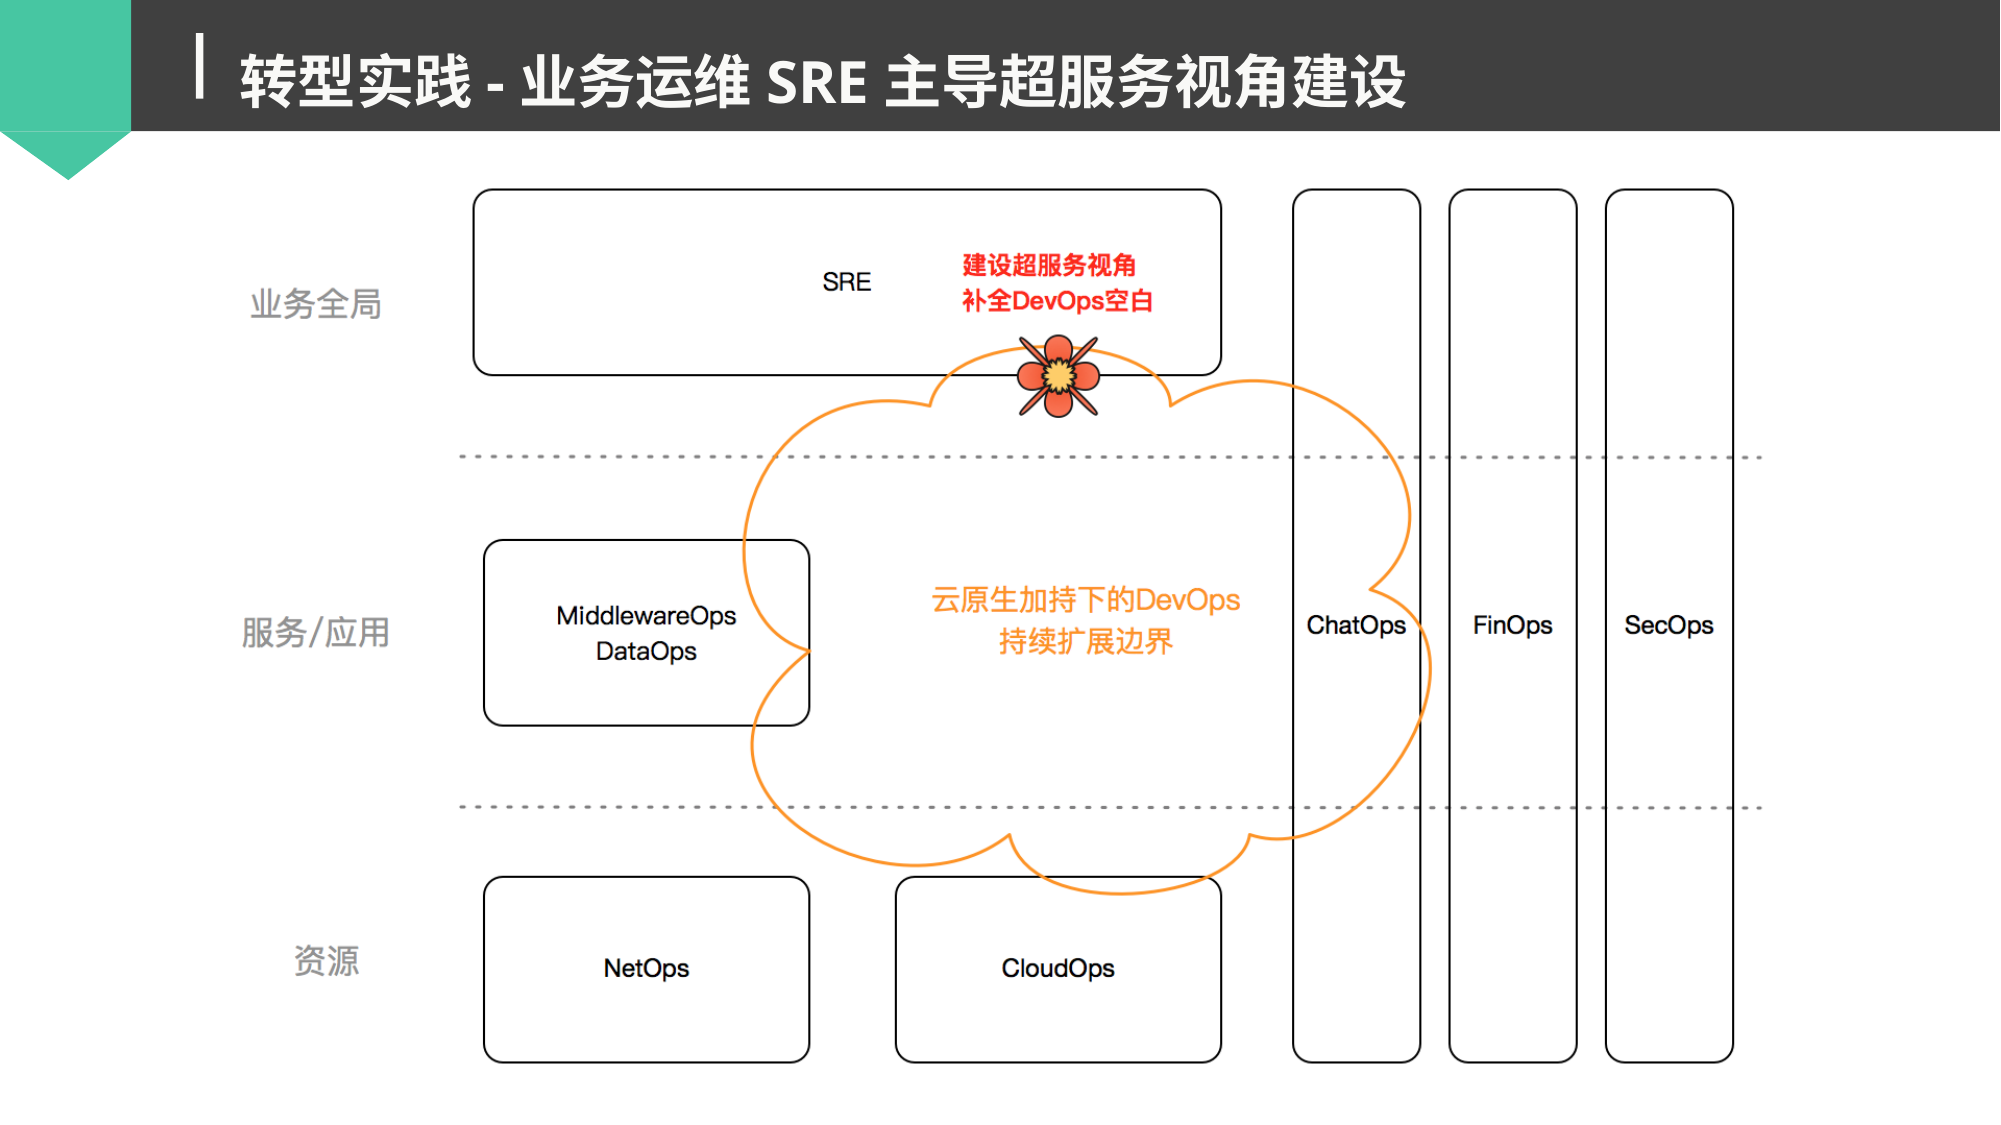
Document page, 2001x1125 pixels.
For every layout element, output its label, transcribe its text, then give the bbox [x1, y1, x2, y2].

picture [239, 176, 1778, 1075]
text_box 转型实践-业务运维SRE主导超服务视角建设 [224, 3, 1423, 123]
